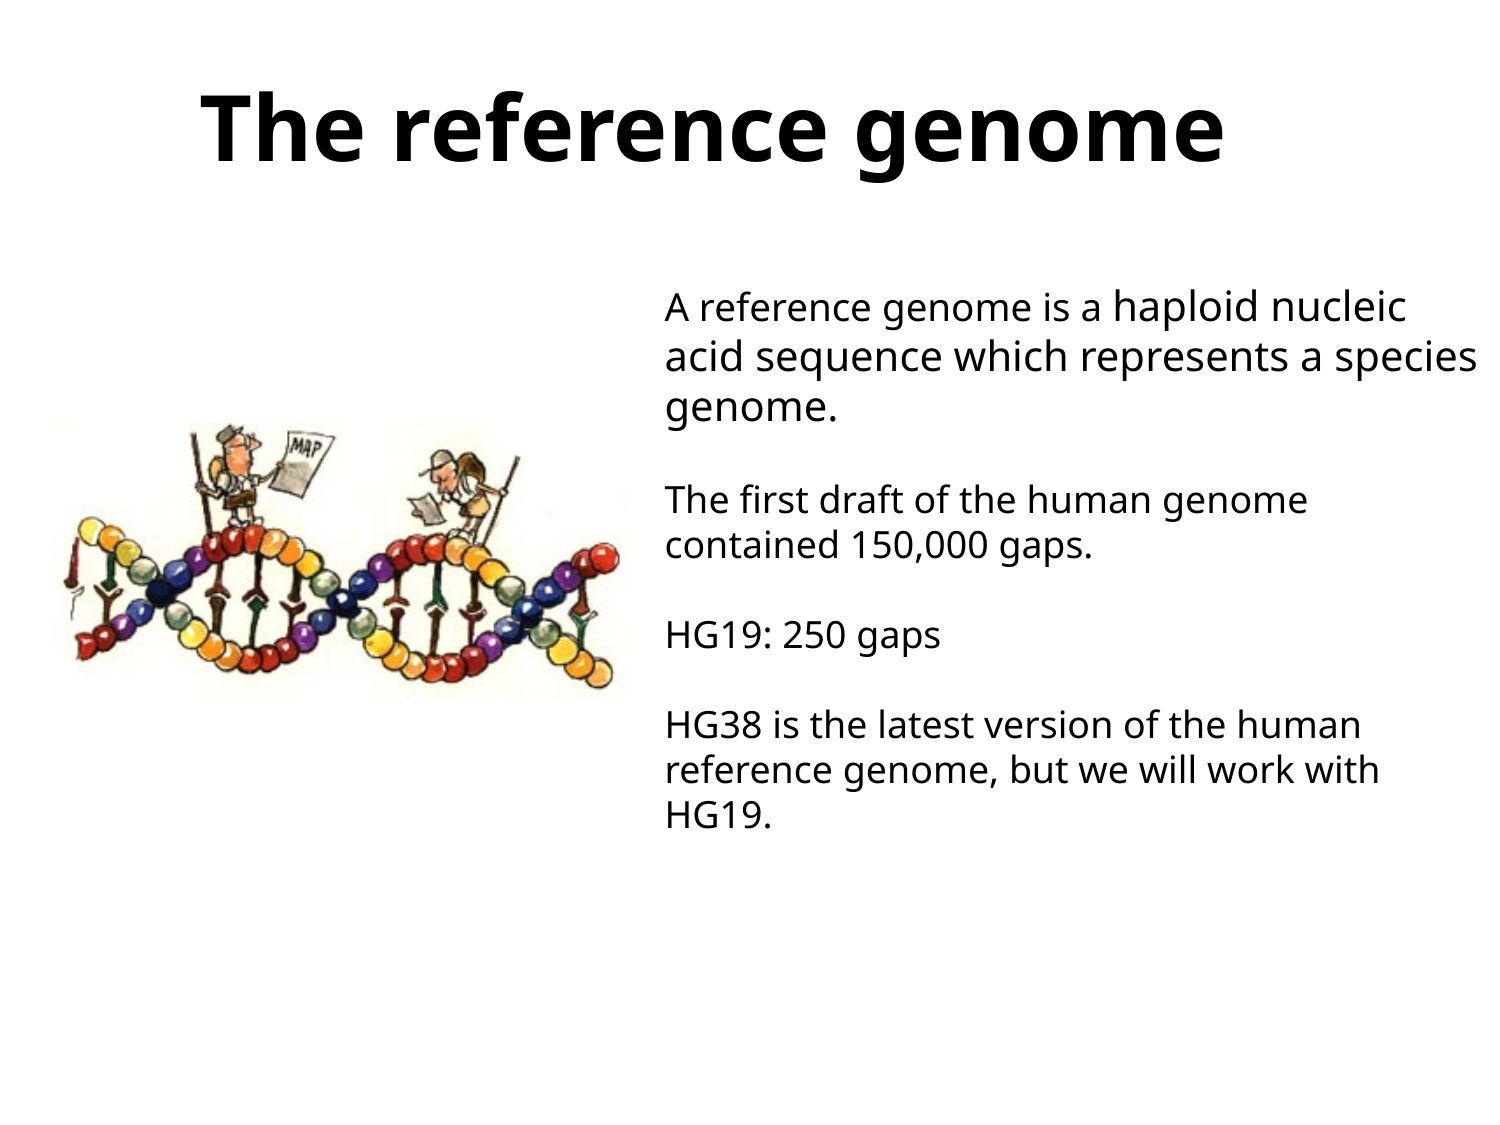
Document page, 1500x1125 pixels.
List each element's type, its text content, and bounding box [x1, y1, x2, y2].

picture [50, 422, 627, 699]
title The reference genome [184, 62, 1297, 167]
text_box A reference genome is a haploid nucleic acid sequence which represents a species genome. The first draft of the human genome contained 150,000 gaps. HG19: 250 gaps HG38 is the latest version of the human reference genome, but we will work with HG19. [649, 272, 1500, 936]
